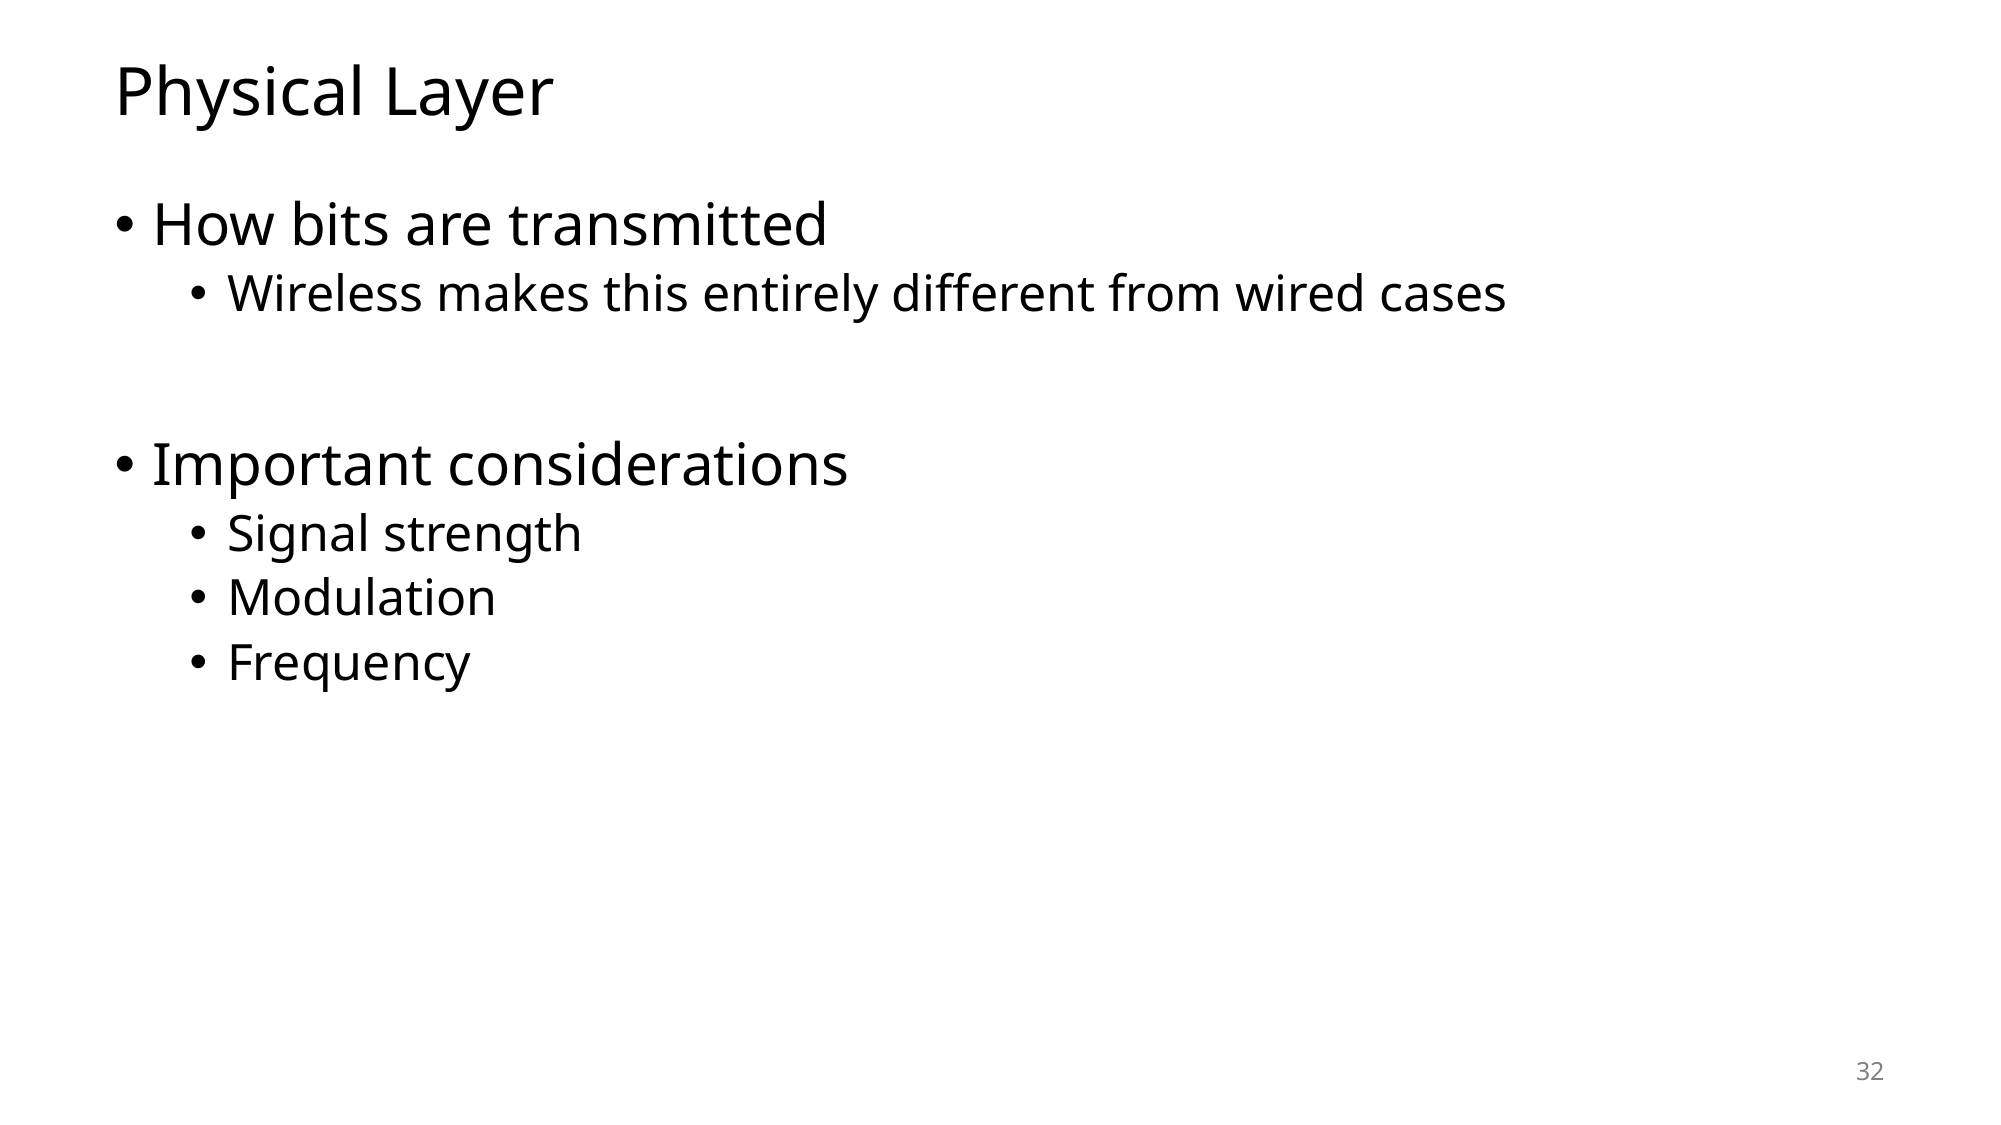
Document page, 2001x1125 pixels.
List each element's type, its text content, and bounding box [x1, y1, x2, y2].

slide_number 32 [1749, 1042, 1900, 1103]
list How bits are transmitted Wireless makes this entirely different from wired cases Important considerations Signal strength Modulation Frequency [99, 187, 1900, 1013]
title Physical Layer [99, 37, 1900, 150]
